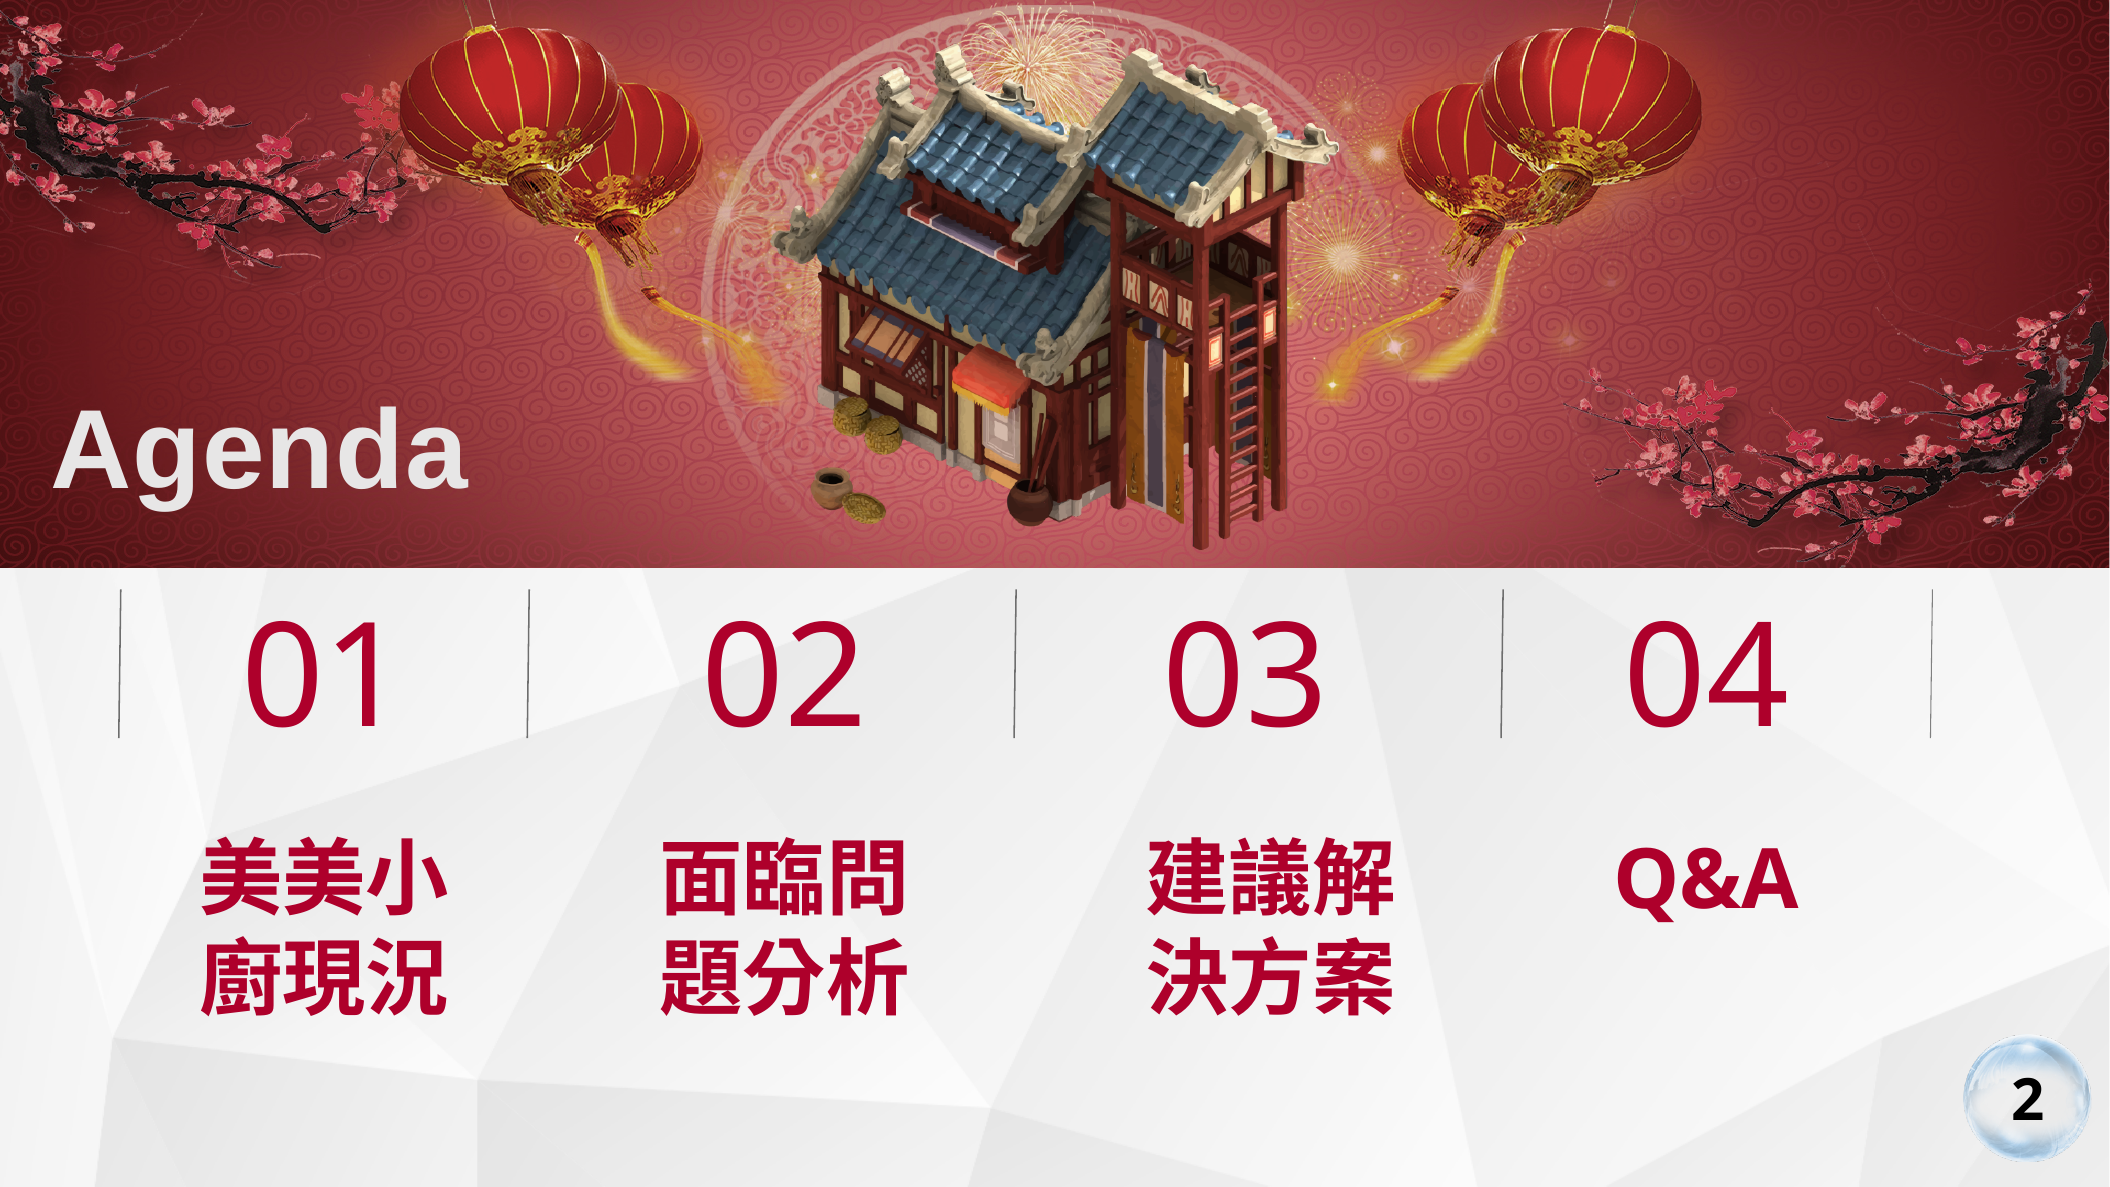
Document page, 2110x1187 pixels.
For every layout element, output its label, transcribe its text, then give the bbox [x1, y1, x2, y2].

text_box 01 [207, 574, 441, 763]
text_box 04 [1589, 574, 1823, 763]
text_box 建議解決方案 [1116, 817, 1425, 1033]
picture [0, 0, 2110, 1187]
text_box 03 [1128, 574, 1363, 763]
text_box 面臨問題分析 [623, 817, 947, 1033]
text_box 02 [667, 574, 902, 763]
text_box 美美小廚現況 [150, 817, 498, 1033]
text_box Q&A [1552, 818, 1860, 934]
